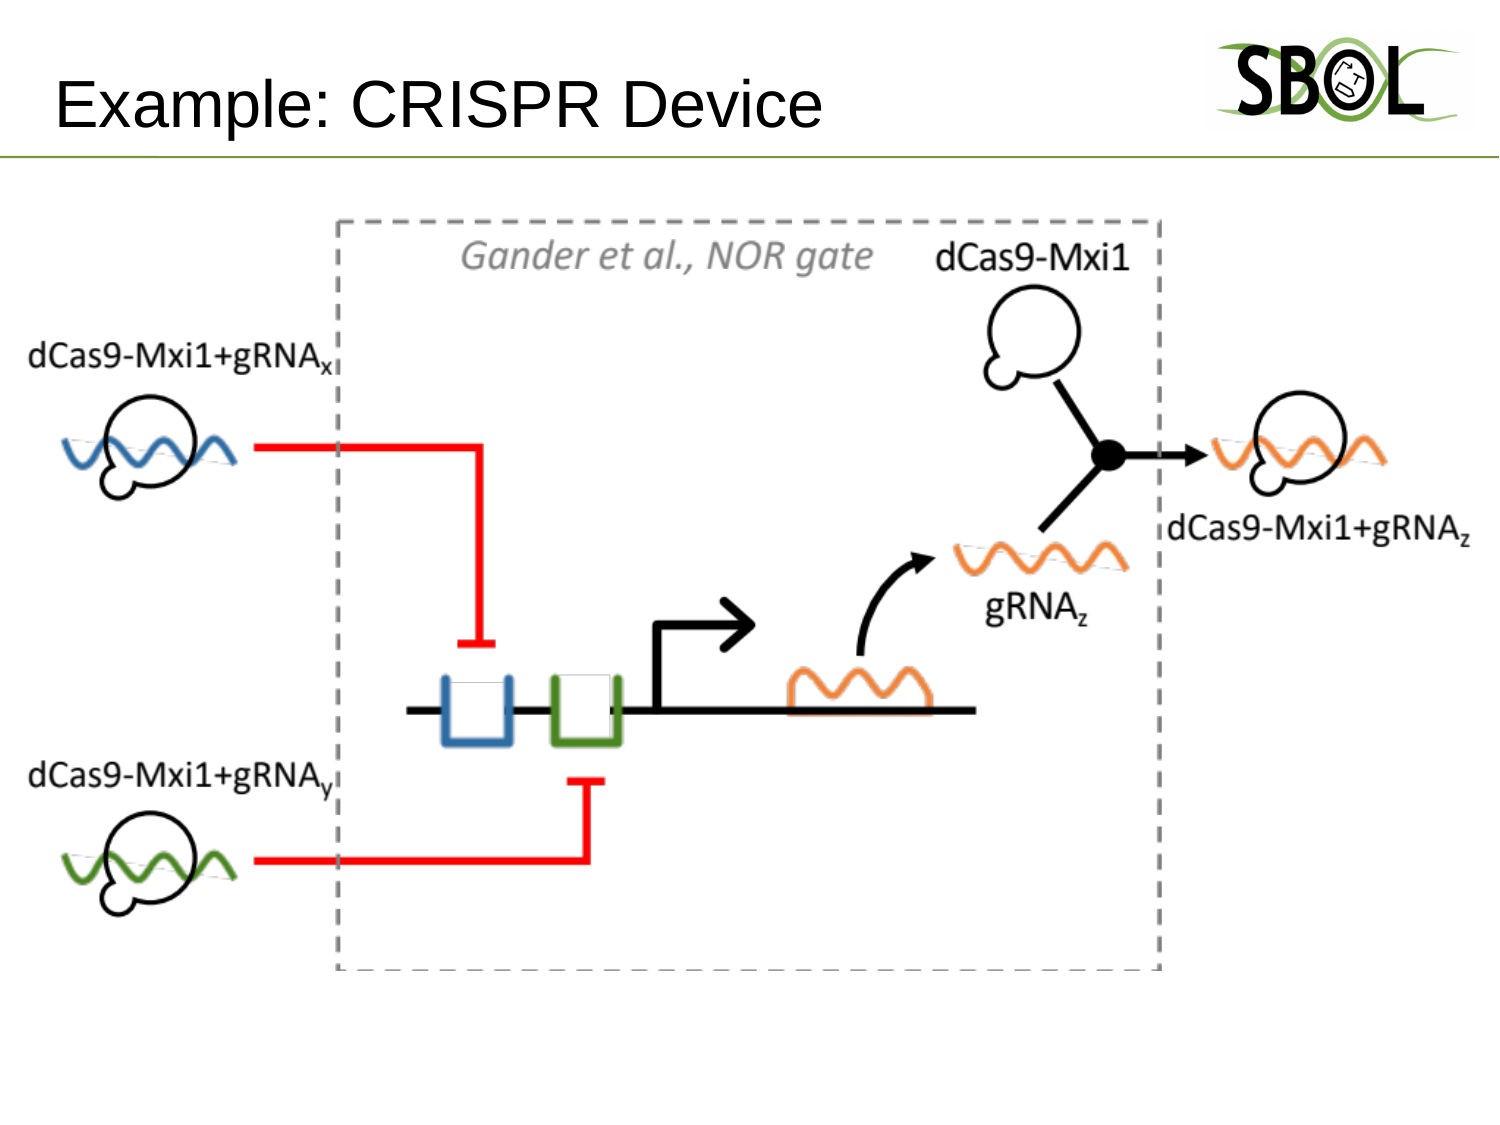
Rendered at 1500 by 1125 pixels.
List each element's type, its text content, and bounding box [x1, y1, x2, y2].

title Example: CRISPR Device [39, 44, 1390, 158]
picture [0, 216, 1500, 971]
picture [1204, 27, 1476, 131]
